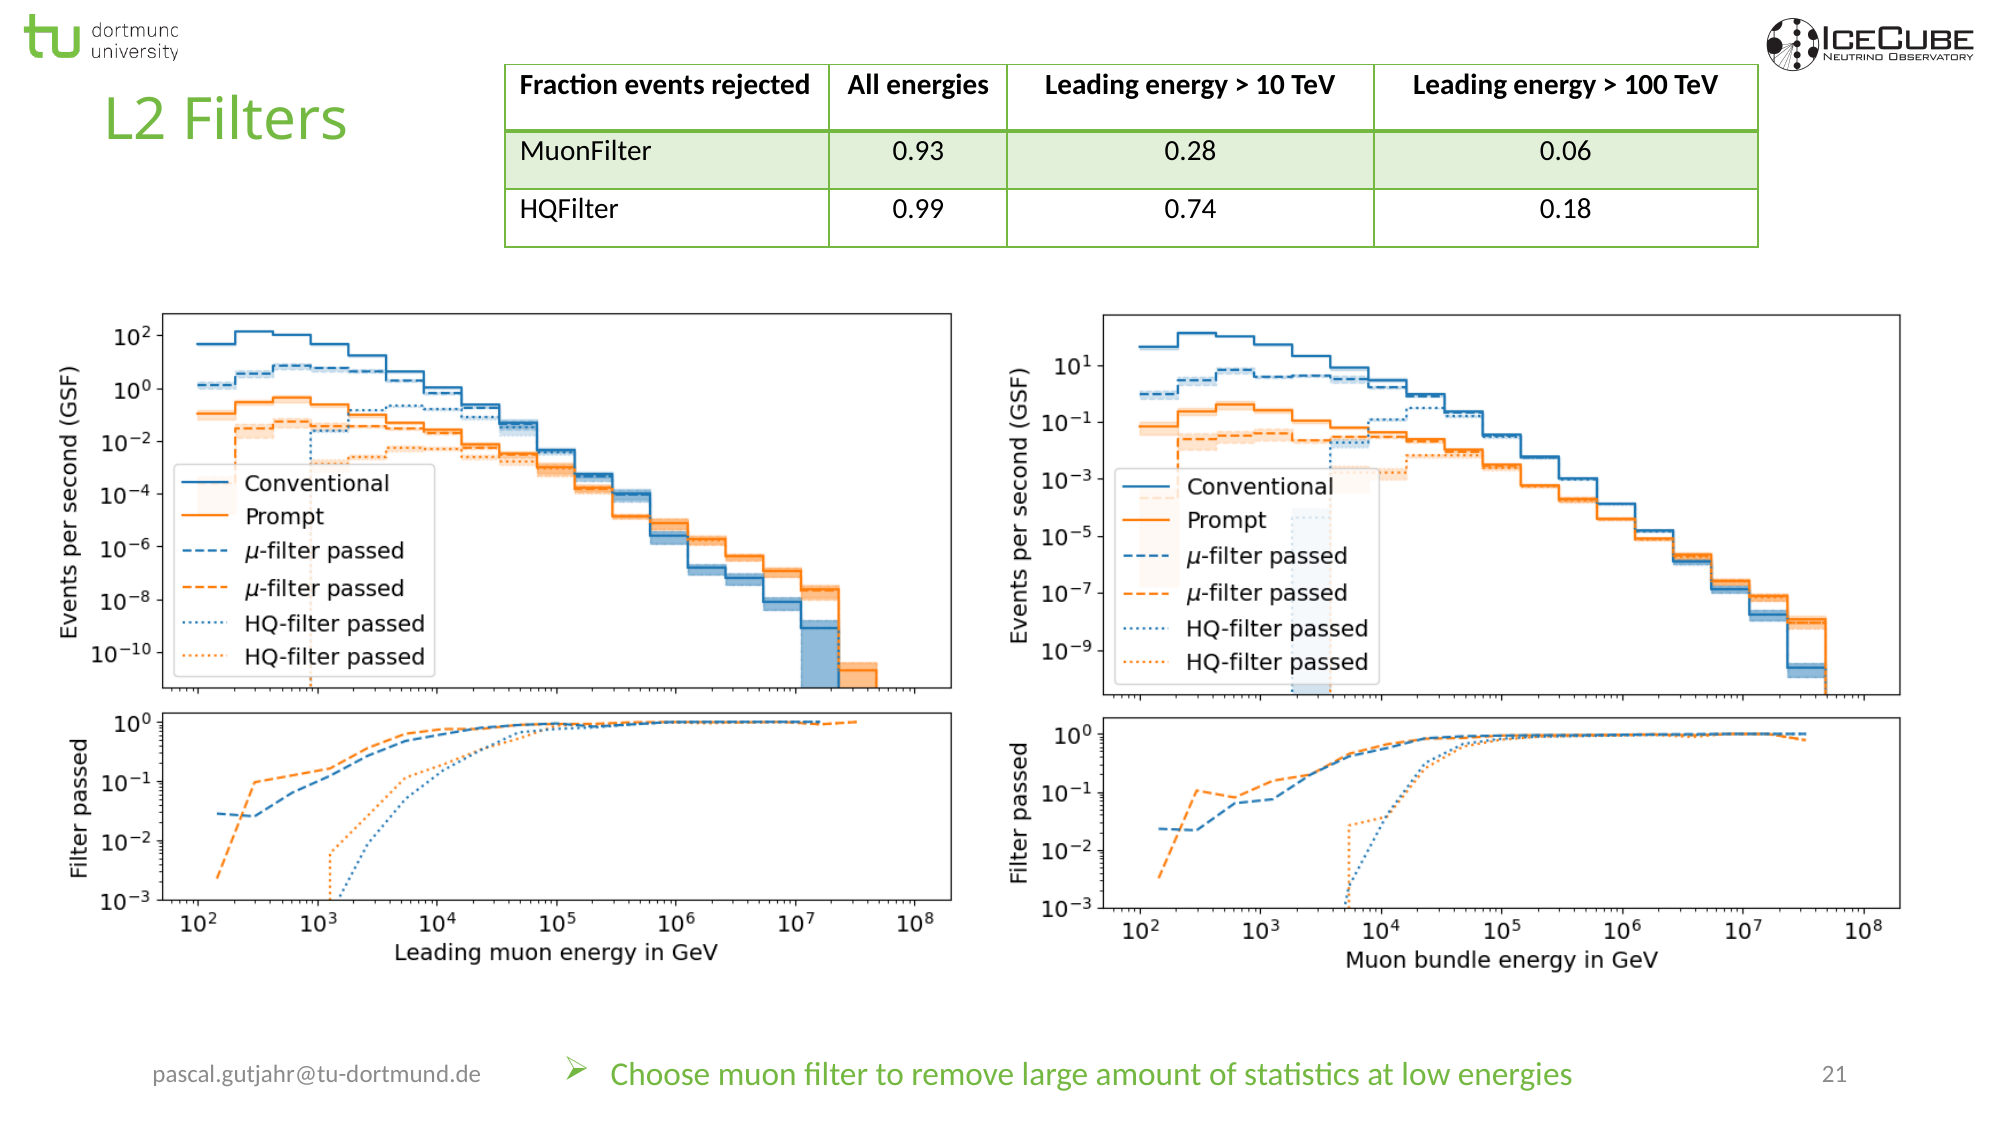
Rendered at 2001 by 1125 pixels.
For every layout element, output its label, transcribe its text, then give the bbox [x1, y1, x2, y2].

table_header All energies [830, 65, 1006, 129]
table_header Fraction events rejected [506, 65, 828, 129]
table_cell MuonFilter [506, 133, 828, 188]
picture [999, 303, 1911, 985]
table_cell 0.06 [1375, 133, 1757, 188]
title L2 Filters [88, 59, 1977, 182]
table_cell HQFilter [506, 190, 828, 246]
table_cell 0.28 [1008, 133, 1373, 188]
table_cell 0.18 [1375, 190, 1757, 246]
table_cell 0.93 [830, 133, 1006, 188]
text_box Choose muon filter to remove large amount of statistics at low energies [548, 1044, 1772, 1100]
table_cell 0.99 [830, 190, 1006, 246]
table_header Leading energy > 10 TeV [1008, 65, 1373, 129]
table_cell 0.74 [1008, 190, 1373, 246]
slide_number 21 [1412, 1042, 1863, 1103]
picture [49, 303, 961, 975]
table_header Leading energy > 100 TeV [1375, 65, 1757, 129]
slide_number pascal.gutjahr@tu-dortmund.de [137, 1042, 588, 1103]
